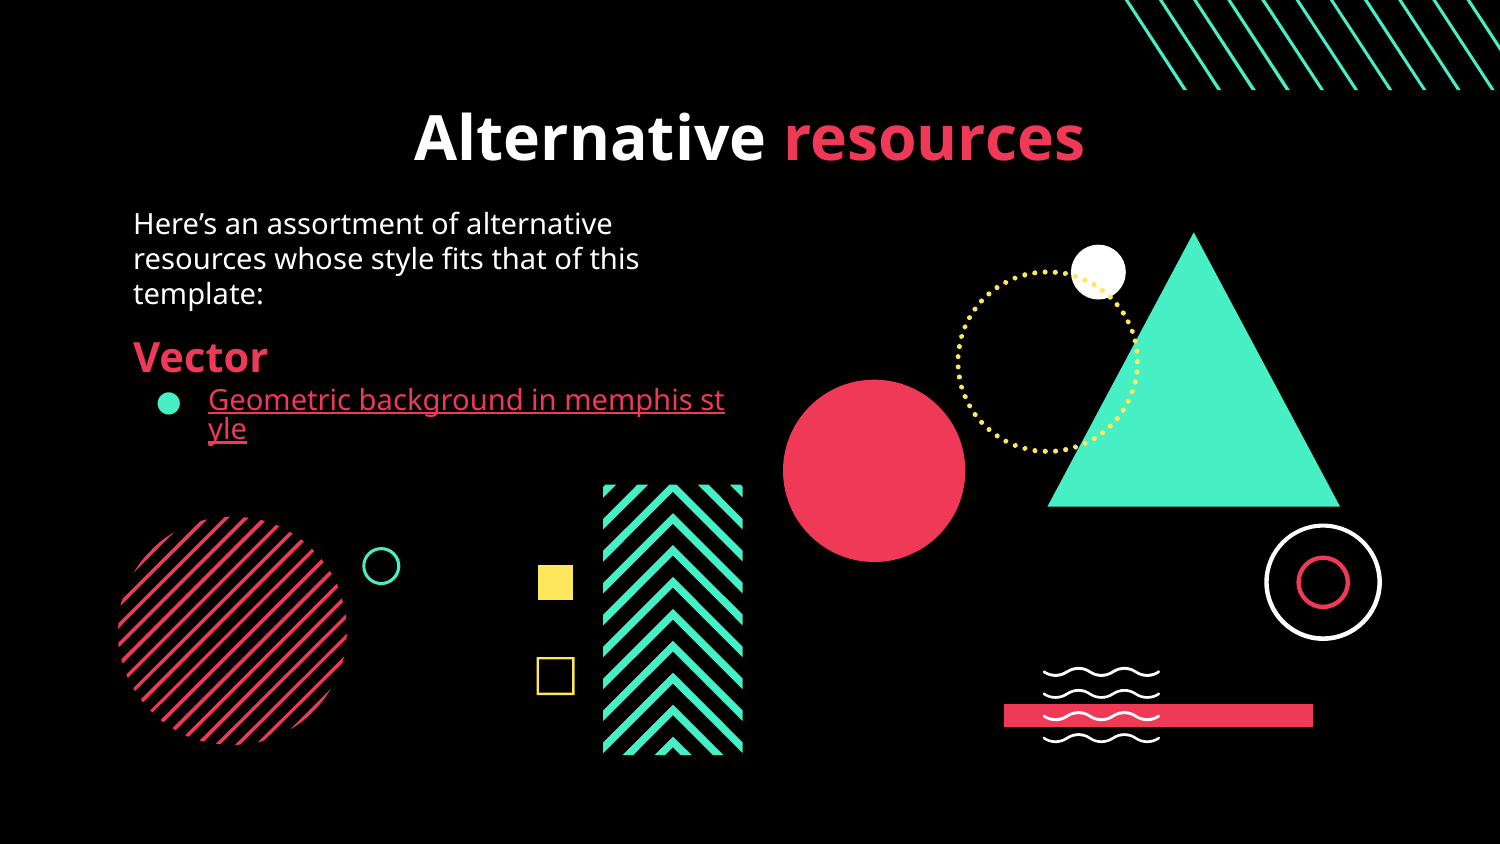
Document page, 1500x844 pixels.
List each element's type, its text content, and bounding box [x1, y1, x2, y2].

text_box [1062, 271, 1069, 277]
text_box [362, 547, 401, 586]
list Here’s an assortment of alternative resources whose style fits that of this template: Vector Geometric background in memphis style [118, 189, 750, 422]
text_box [1091, 281, 1097, 288]
text_box [536, 657, 575, 696]
text_box [1003, 279, 1009, 286]
title Alternative resources [118, 88, 1318, 183]
text_box [1003, 703, 1037, 727]
text_box [1070, 244, 1126, 300]
text_box [972, 411, 978, 418]
text_box [1022, 445, 1028, 452]
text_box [1429, 41, 1433, 54]
text_box [1134, 358, 1140, 365]
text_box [1264, 523, 1383, 642]
text_box [1047, 232, 1341, 507]
text_box [1166, 703, 1313, 727]
text_box [956, 343, 962, 350]
text_box [978, 298, 985, 304]
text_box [1323, 0, 1426, 297]
text_box [986, 426, 992, 433]
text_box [117, 516, 348, 746]
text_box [602, 484, 743, 756]
text_box [783, 379, 966, 563]
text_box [1042, 666, 1161, 744]
text_box [537, 564, 574, 600]
